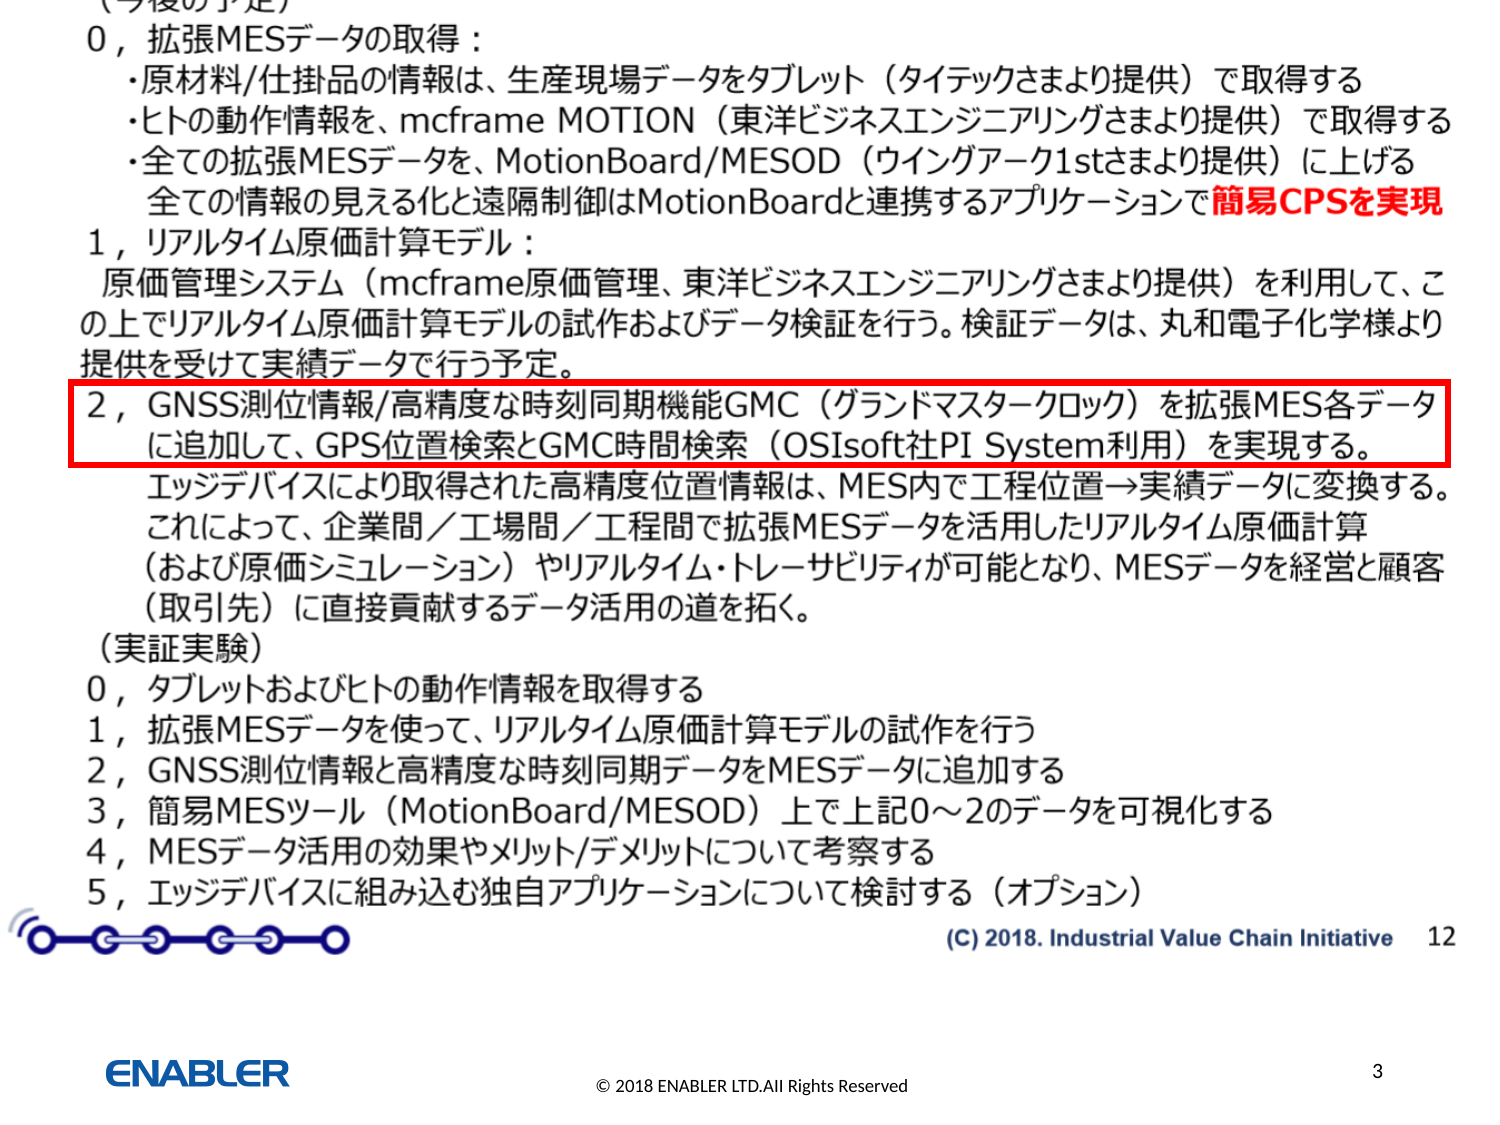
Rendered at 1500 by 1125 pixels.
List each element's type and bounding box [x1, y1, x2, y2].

picture [0, 0, 1487, 965]
picture [93, 1038, 304, 1110]
